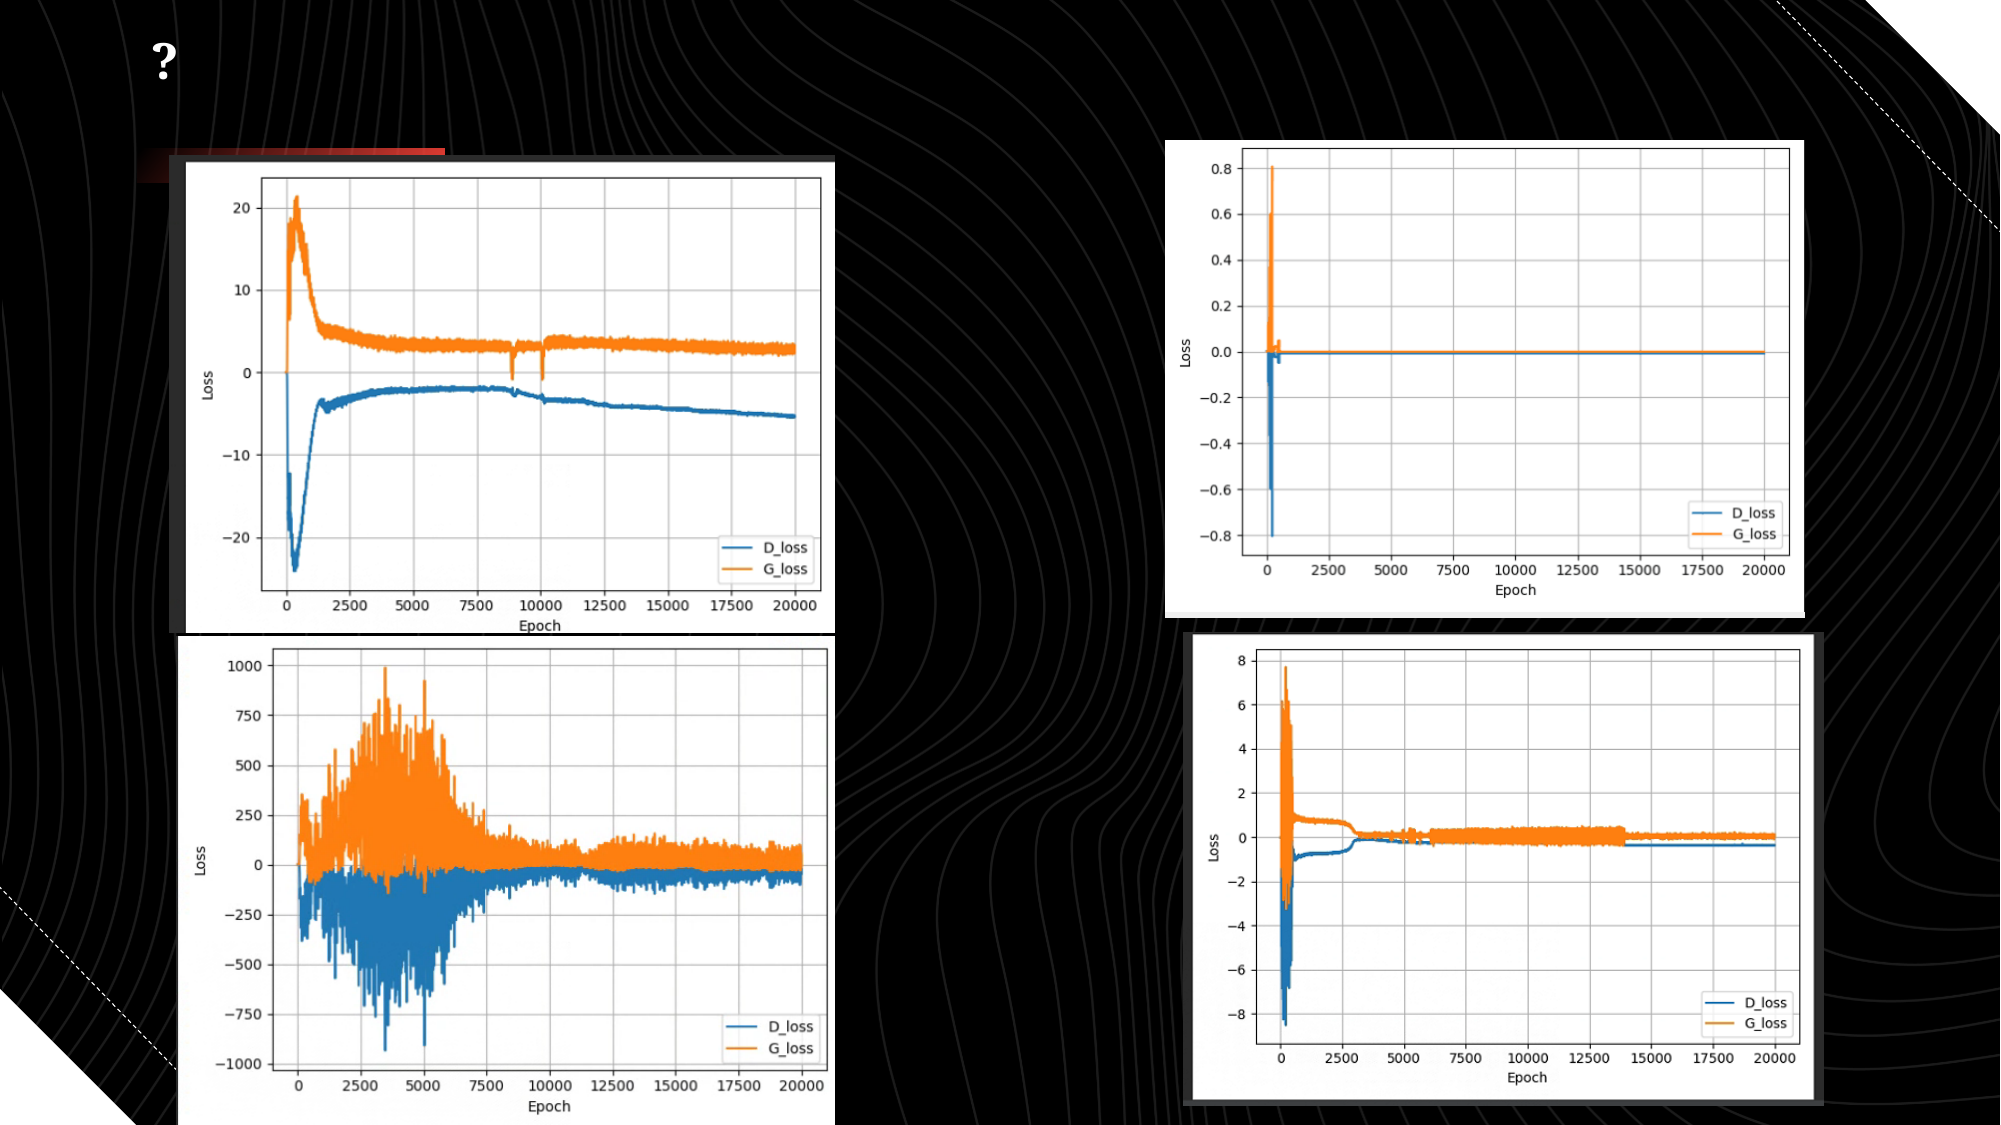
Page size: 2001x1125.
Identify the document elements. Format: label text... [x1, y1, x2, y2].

picture [1183, 632, 1824, 1106]
picture [176, 636, 835, 1125]
picture [1165, 140, 1805, 618]
picture [169, 155, 835, 633]
title ? [136, 15, 1863, 112]
